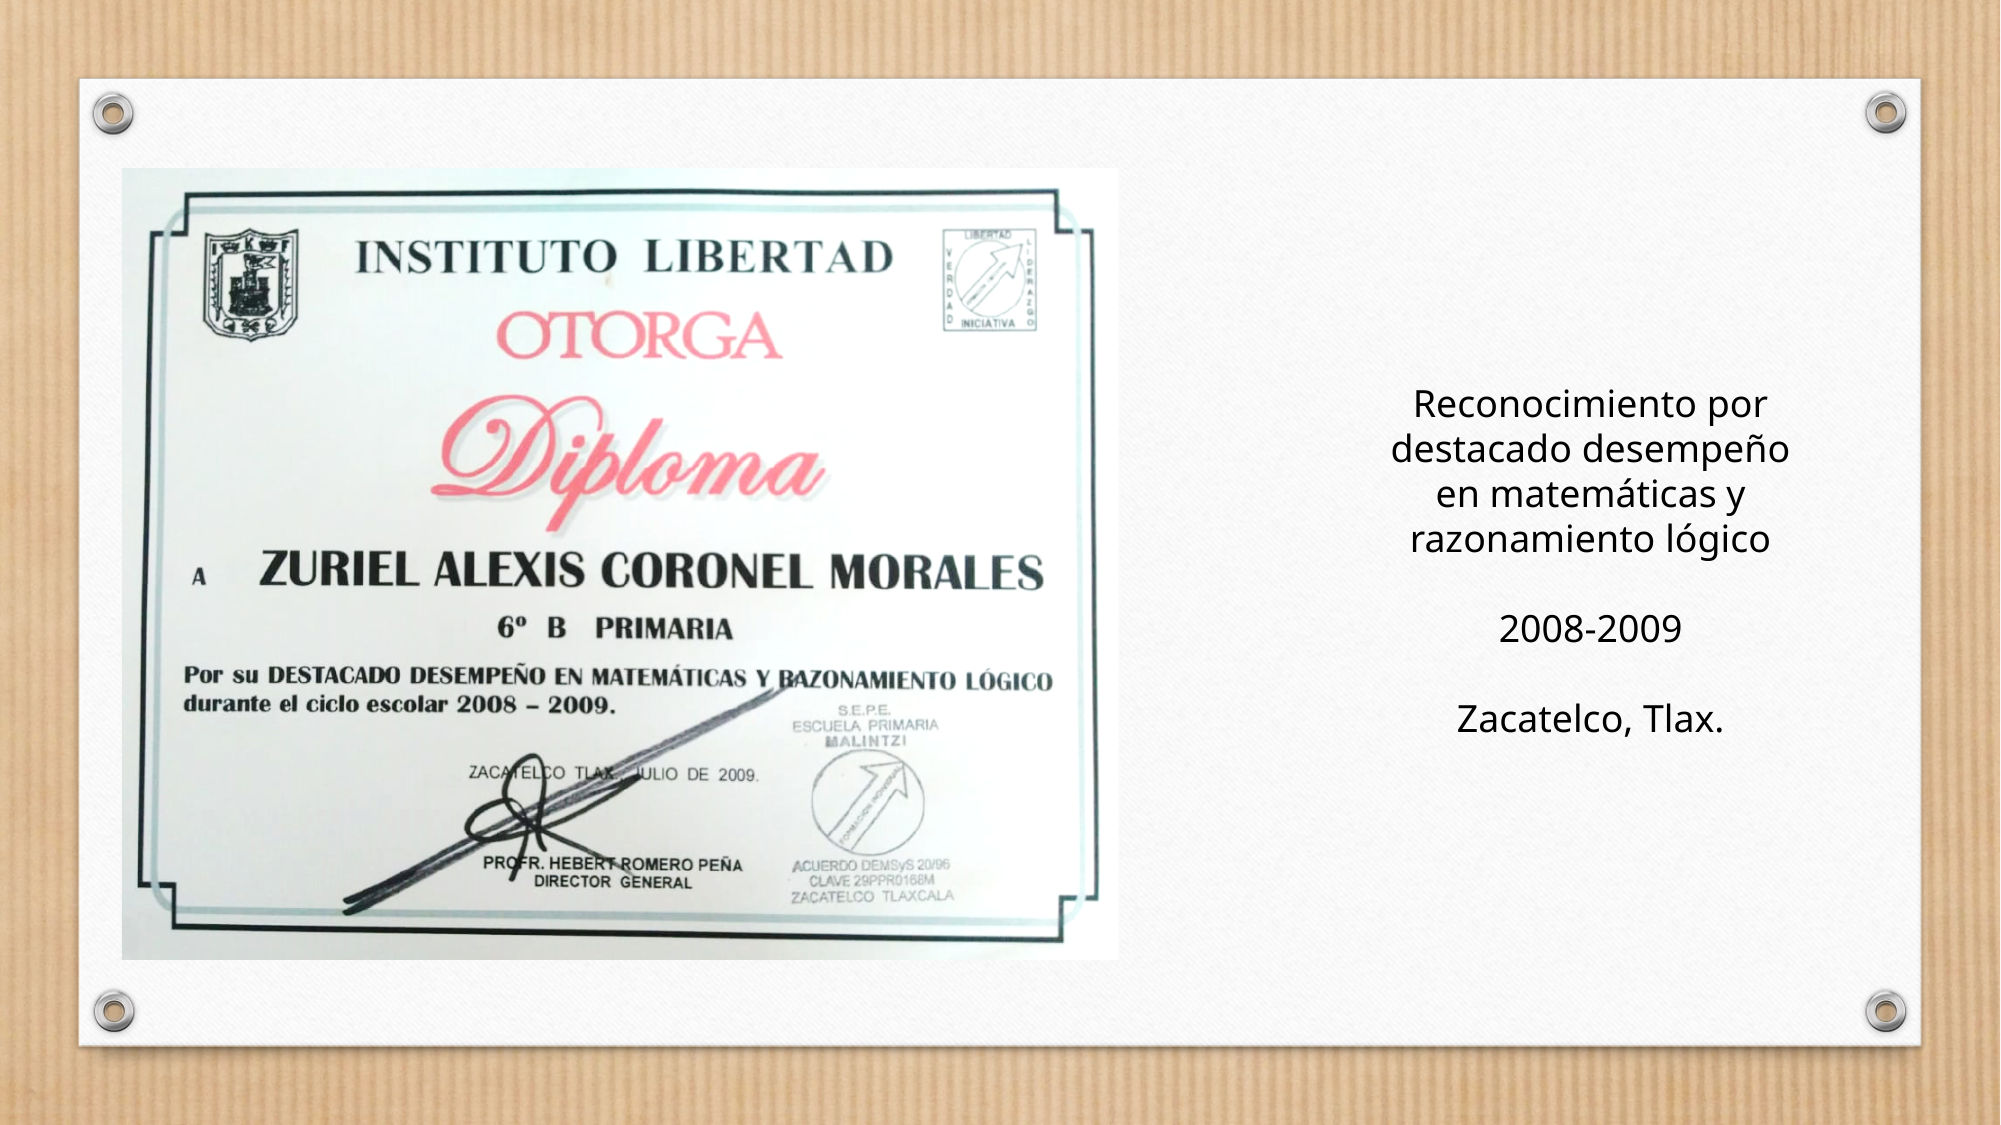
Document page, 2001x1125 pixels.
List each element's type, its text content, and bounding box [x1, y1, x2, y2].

picture [0, 0, 2001, 1125]
text_box Reconocimiento por destacado desempeño en matemáticas y razonamiento lógico 2008-2009 Zacatelco, Tlax. [1358, 373, 1823, 748]
